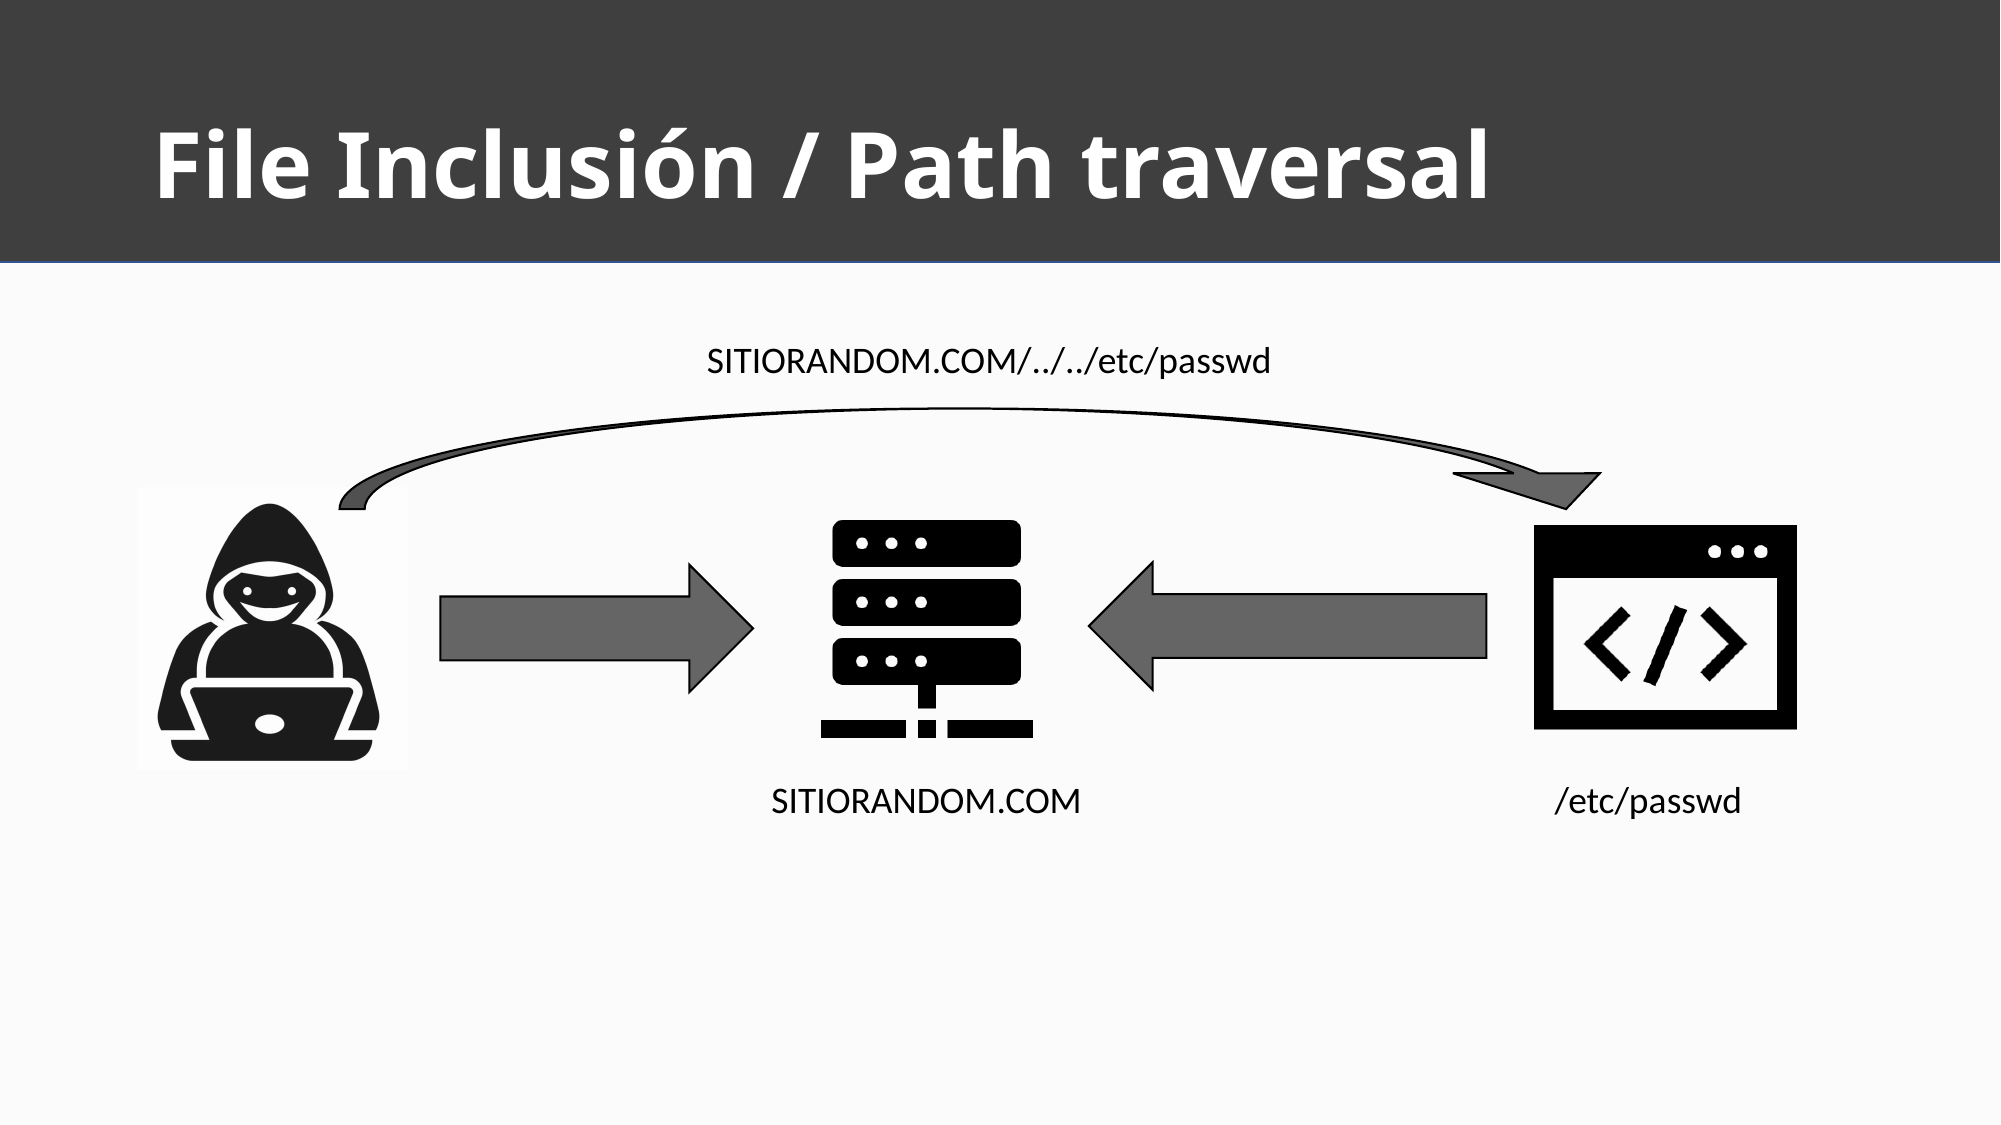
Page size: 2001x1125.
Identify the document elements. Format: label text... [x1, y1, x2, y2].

text_box [439, 562, 755, 695]
picture [1507, 469, 1823, 785]
picture [785, 487, 1068, 770]
text_box [1087, 559, 1488, 693]
text_box [352, 407, 1532, 492]
title File Inclusión / Path traversal [137, 59, 1863, 278]
text_box SITIORANDOM.COM [679, 768, 1174, 829]
text_box /etc/passwd [1339, 768, 1958, 829]
picture [137, 487, 408, 770]
text_box [0, 0, 2000, 263]
text_box SITIORANDOM.COM/../../etc/passwd [254, 329, 1725, 389]
